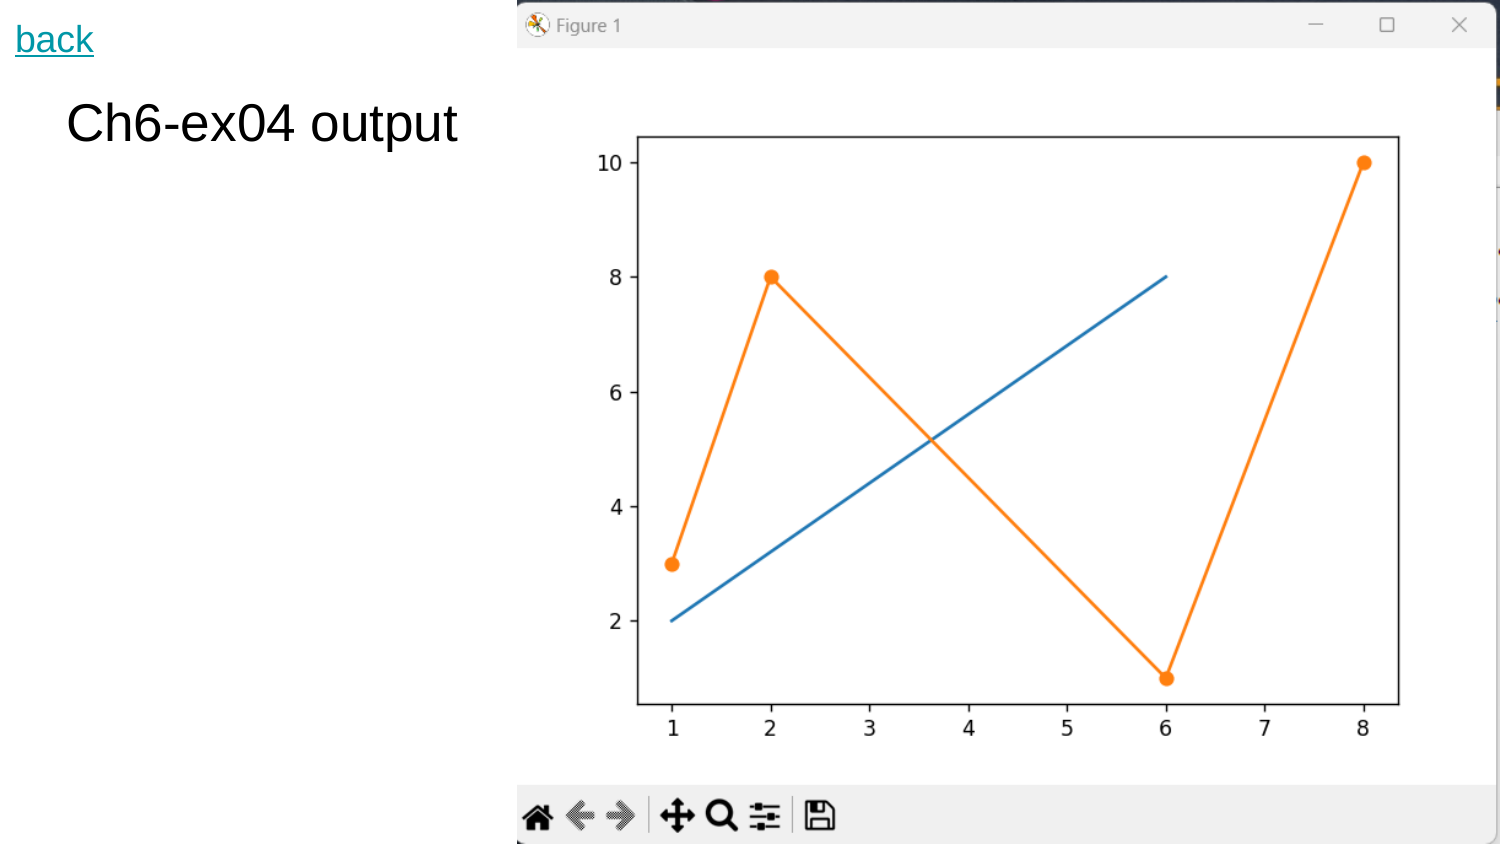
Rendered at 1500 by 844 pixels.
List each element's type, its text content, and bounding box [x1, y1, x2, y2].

title Ch6-ex04 output [51, 72, 512, 167]
text_box back [0, 0, 493, 75]
picture [517, 0, 1500, 844]
